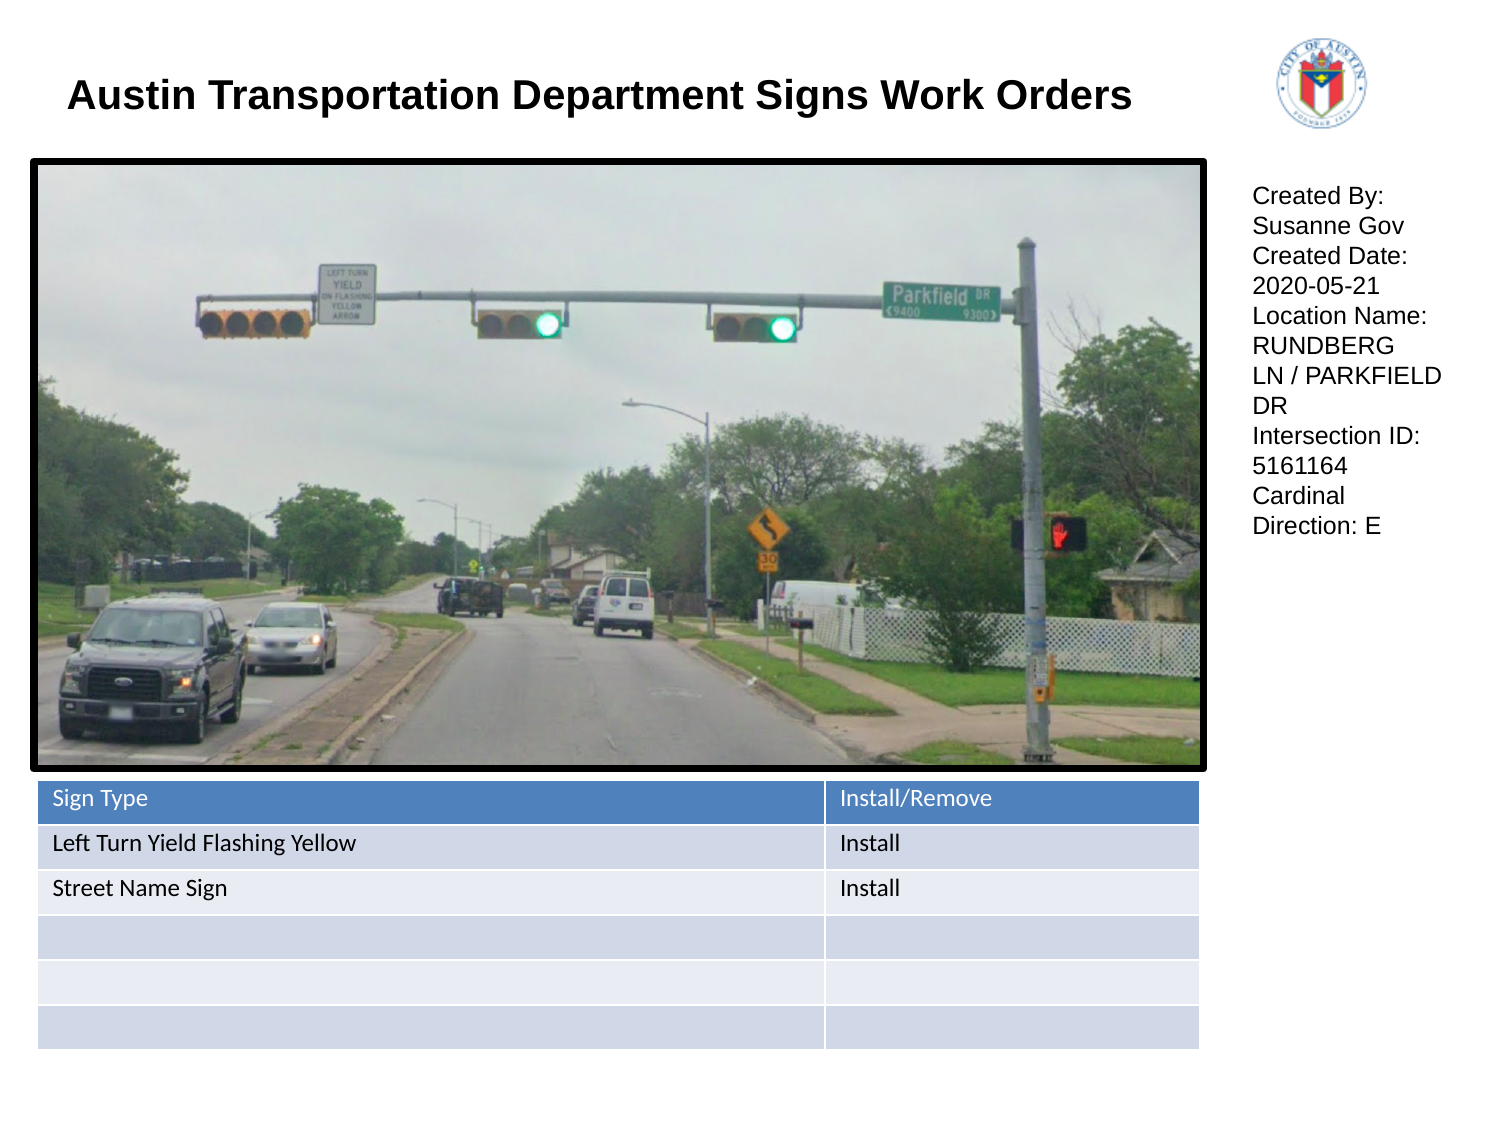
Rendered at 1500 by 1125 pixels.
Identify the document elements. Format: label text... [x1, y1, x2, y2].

picture [37, 164, 1201, 766]
table_cell [826, 1006, 1199, 1049]
table_cell Install [826, 871, 1199, 914]
table_cell [38, 1006, 824, 1049]
table_cell [38, 916, 824, 959]
table_cell [826, 916, 1199, 959]
table_cell Left Turn Yield Flashing Yellow [38, 826, 824, 869]
table_cell [826, 961, 1199, 1004]
text_box Created By: Susanne Gov Created Date: 2020-05-21 Location Name: RUNDBERG LN / PARKFIELD DR Intersection ID: 5161164 Cardinal Direction: E [1237, 172, 1463, 547]
picture [1274, 37, 1369, 132]
table_cell Street Name Sign [38, 871, 824, 914]
table_cell Install [826, 826, 1199, 869]
text_box Austin Transportation Department Signs Work Orders [51, 60, 1149, 125]
table_header Install/Remove [826, 781, 1199, 824]
table_cell [38, 961, 824, 1004]
table_header Sign Type [38, 781, 824, 824]
